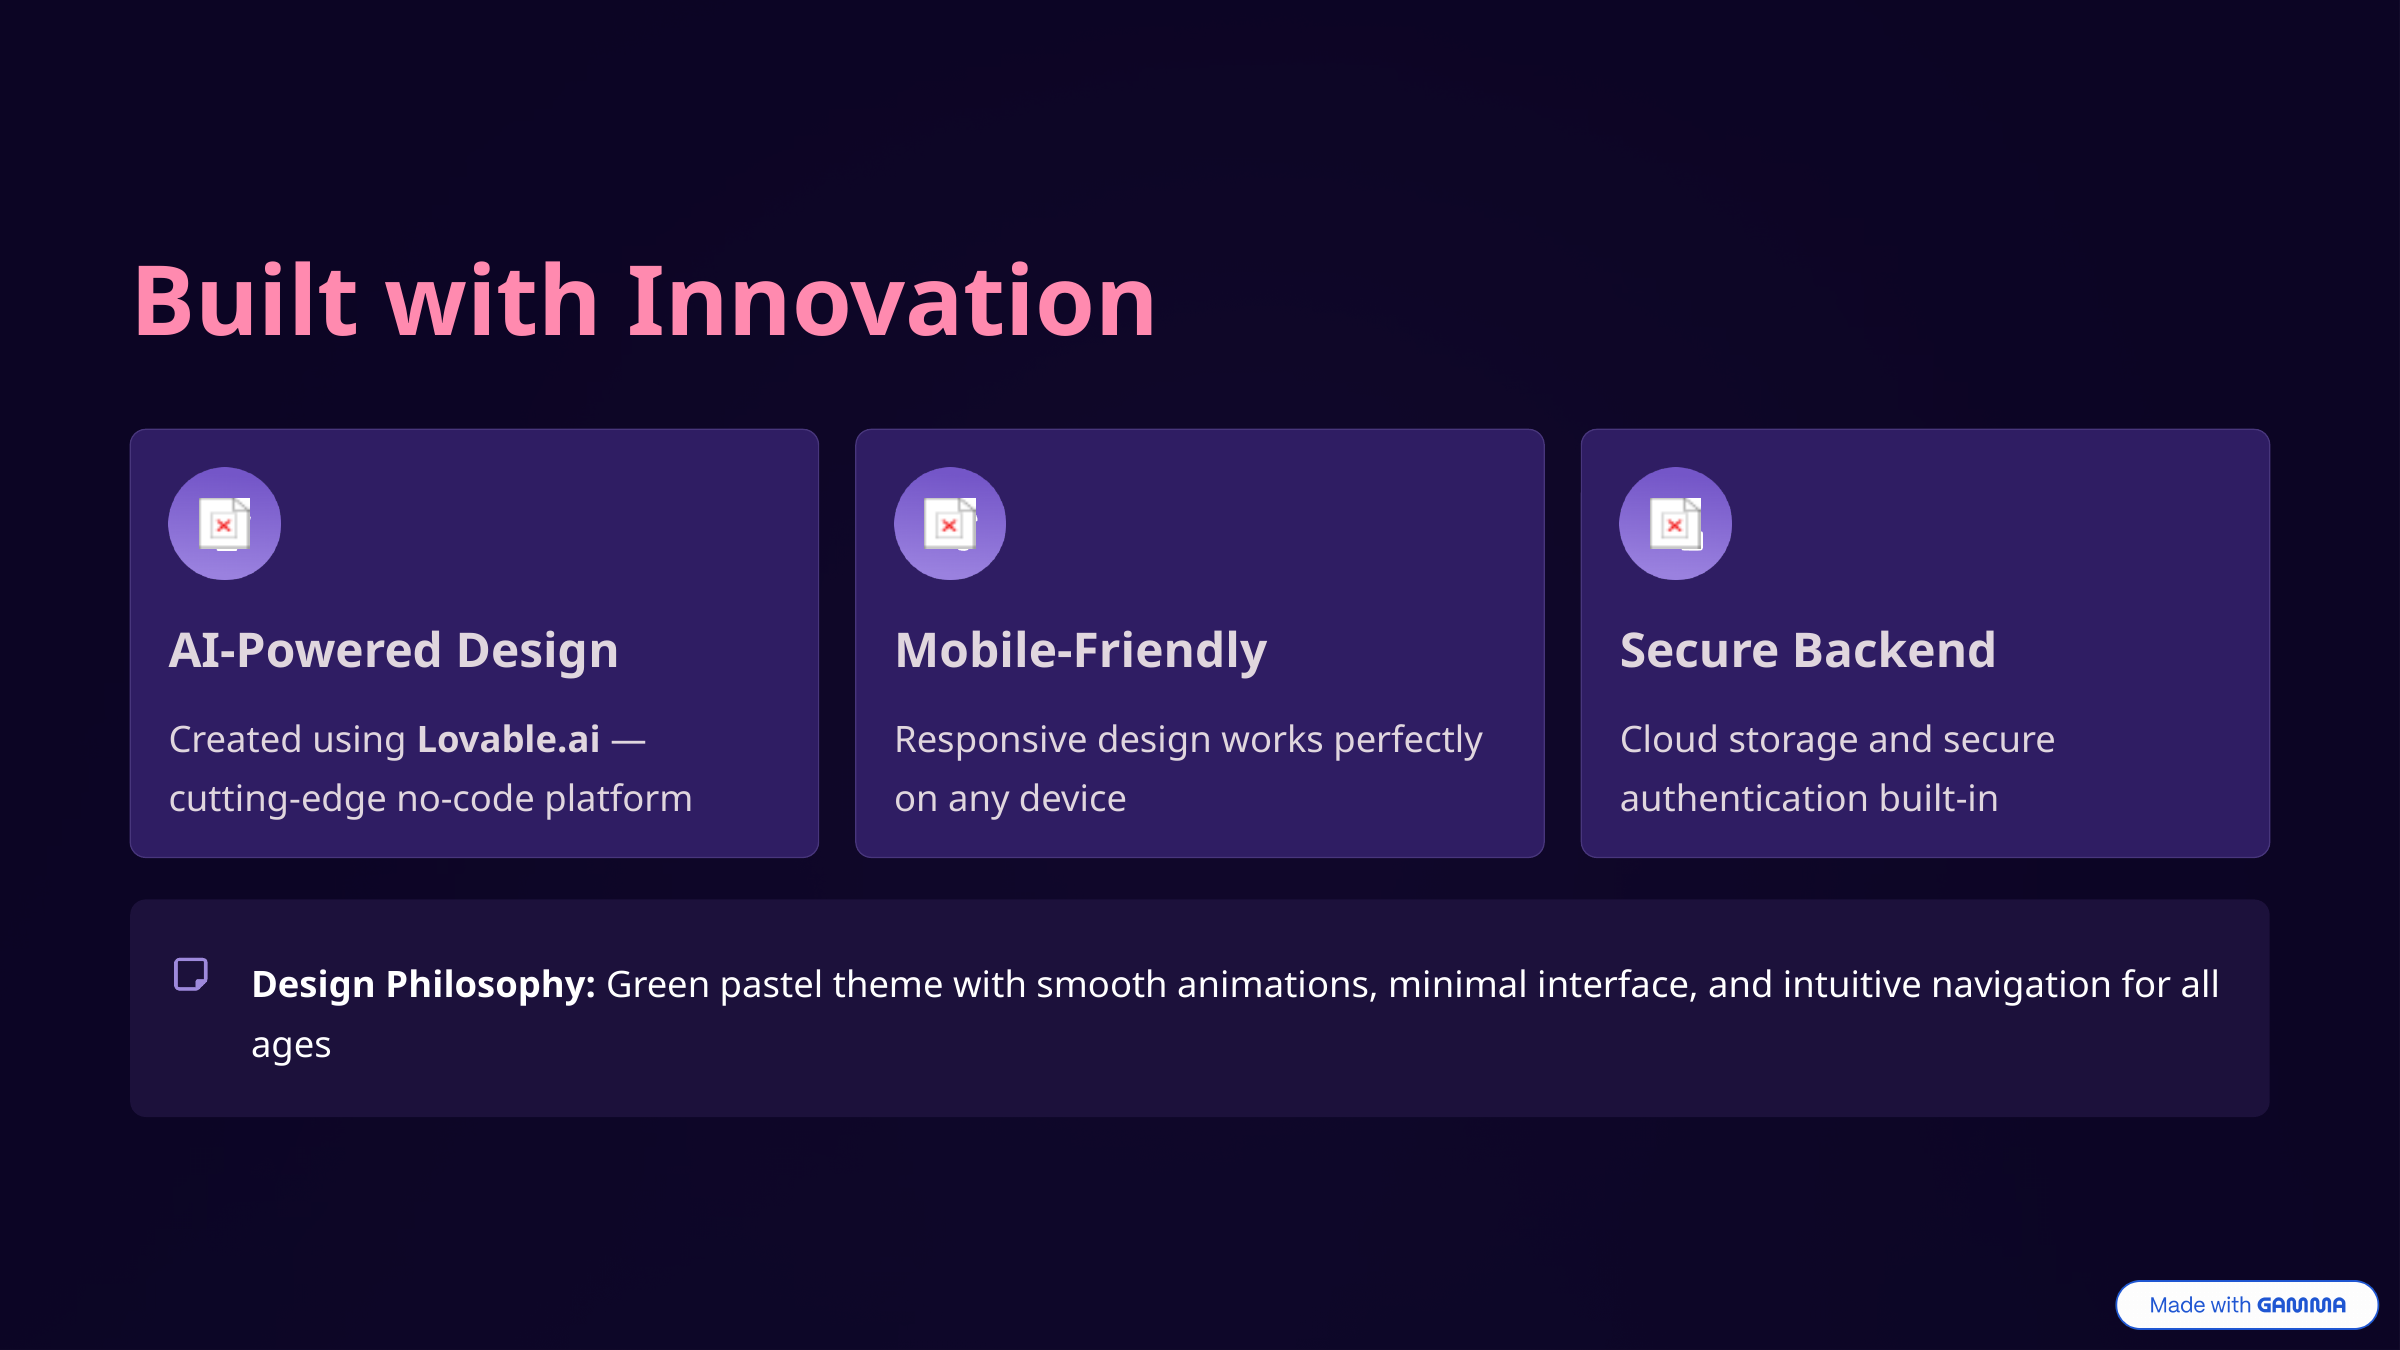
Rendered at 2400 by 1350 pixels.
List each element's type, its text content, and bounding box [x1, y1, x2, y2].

picture [1619, 467, 1732, 580]
text_box Mobile-Friendly [894, 616, 1383, 678]
text_box [130, 899, 2270, 1118]
text_box Design Philosophy: Green pastel theme with smooth animations, minimal interface, and intuitive navigation for all ages [251, 945, 2233, 1065]
picture [2106, 1271, 2389, 1339]
text_box [130, 429, 819, 858]
text_box Cloud storage and secure authentication built-in [1619, 699, 2232, 819]
text_box Secure Backend [1619, 616, 2109, 678]
text_box Responsive design works perfectly on any device [894, 699, 1506, 819]
picture [894, 467, 1006, 580]
picture [167, 955, 214, 993]
picture [168, 467, 281, 580]
text_box [855, 429, 1545, 858]
text_box [1581, 429, 2270, 858]
text_box Created using Lovable.ai — cutting-edge no-code platform [168, 699, 781, 819]
text_box AI-Powered Design [168, 616, 657, 678]
text_box Built with Innovation [130, 232, 1107, 355]
